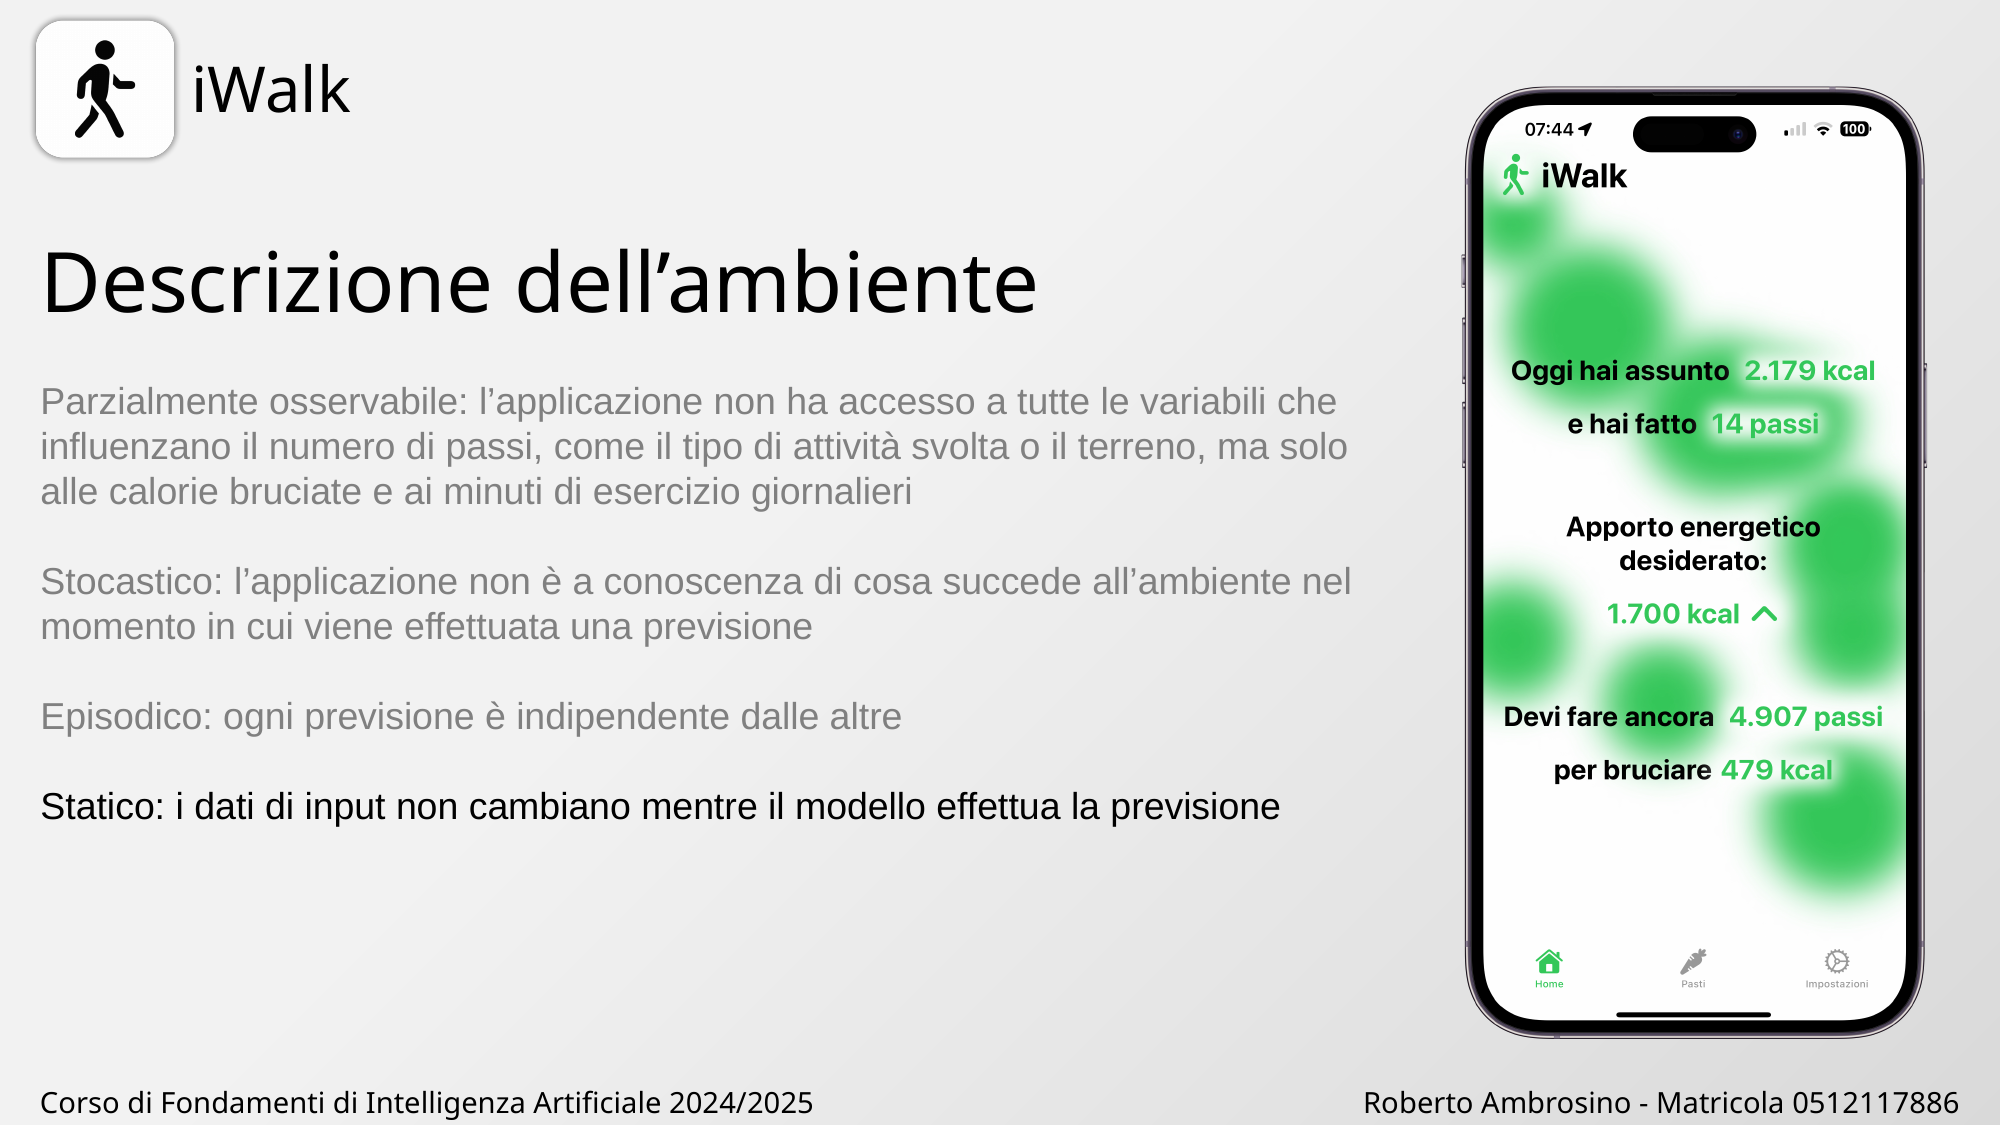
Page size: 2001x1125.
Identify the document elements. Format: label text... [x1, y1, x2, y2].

picture [25, 10, 185, 168]
table_header Corso di Fondamenti di Intelligenza Artificiale 2024/2025 [25, 1075, 1000, 1125]
table_header Roberto Ambrosino - Matricola 0512117886 [1000, 1075, 1975, 1125]
picture [1456, 81, 1933, 1044]
subtitle iWalk [185, 50, 374, 135]
text_box Descrizione dell’ambiente [25, 221, 1384, 337]
text_box Parzialmente osservabile: l’applicazione non ha accesso a tutte le variabili che influenzano il numero di passi, come il tipo di attività svolta o il terreno, ma solo alle calorie bruciate e ai minuti di esercizio giornalieri Stocastico: l’applicazione non è a conoscenza di cosa succede all’ambiente nel momento in cui viene effettuata una previsione Episodico: ogni previsione è indipendente dalle altre Statico: i dati di input non cambiano mentre il modello effettua la previsione [25, 337, 1384, 835]
